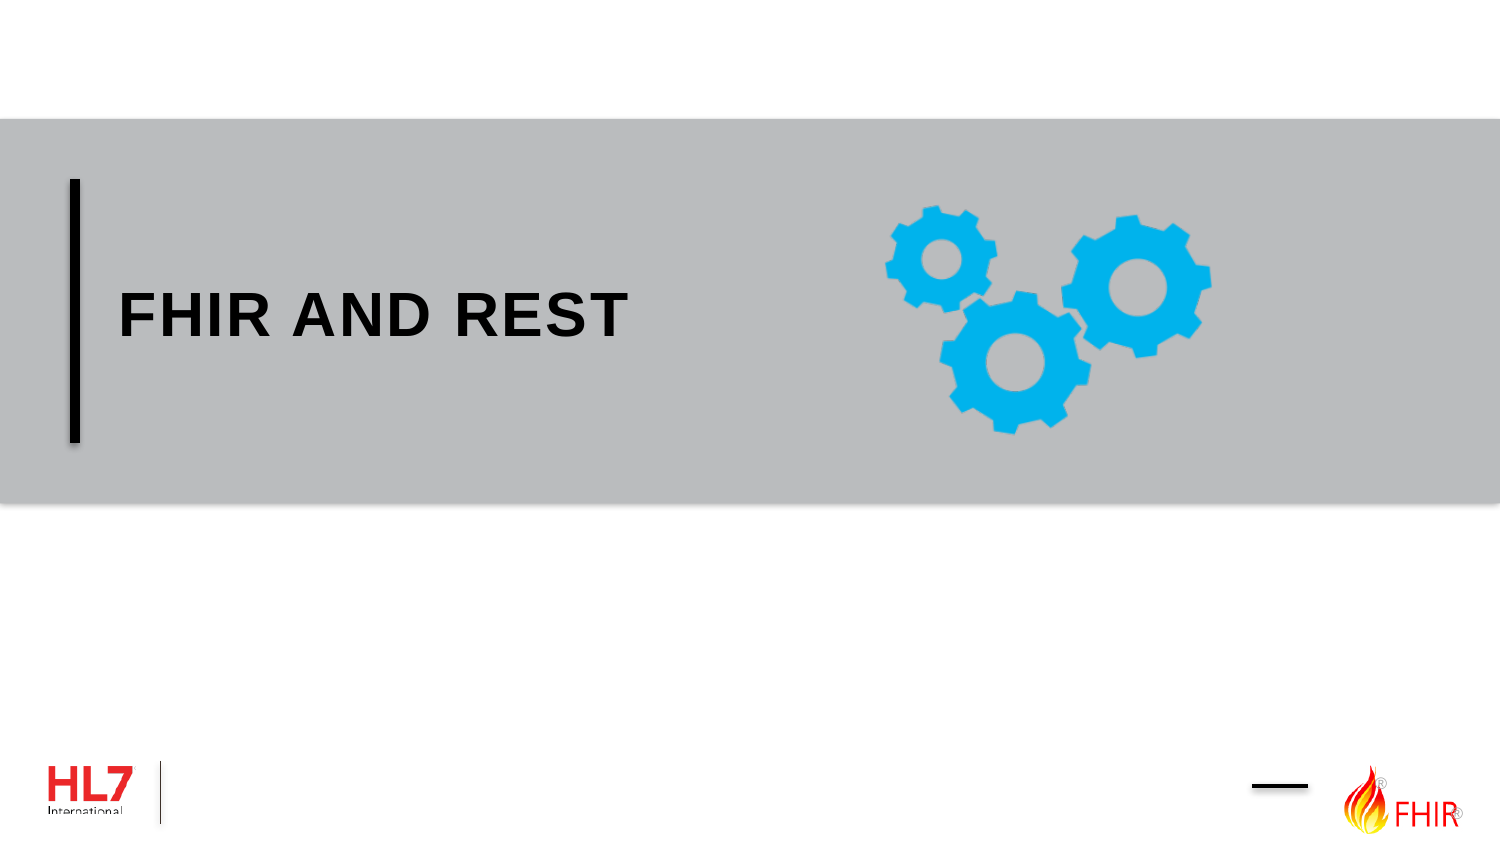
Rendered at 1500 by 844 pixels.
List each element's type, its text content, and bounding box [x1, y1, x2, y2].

picture [883, 146, 1214, 476]
picture [1339, 760, 1463, 837]
title FHIR and REST [118, 144, 1441, 478]
